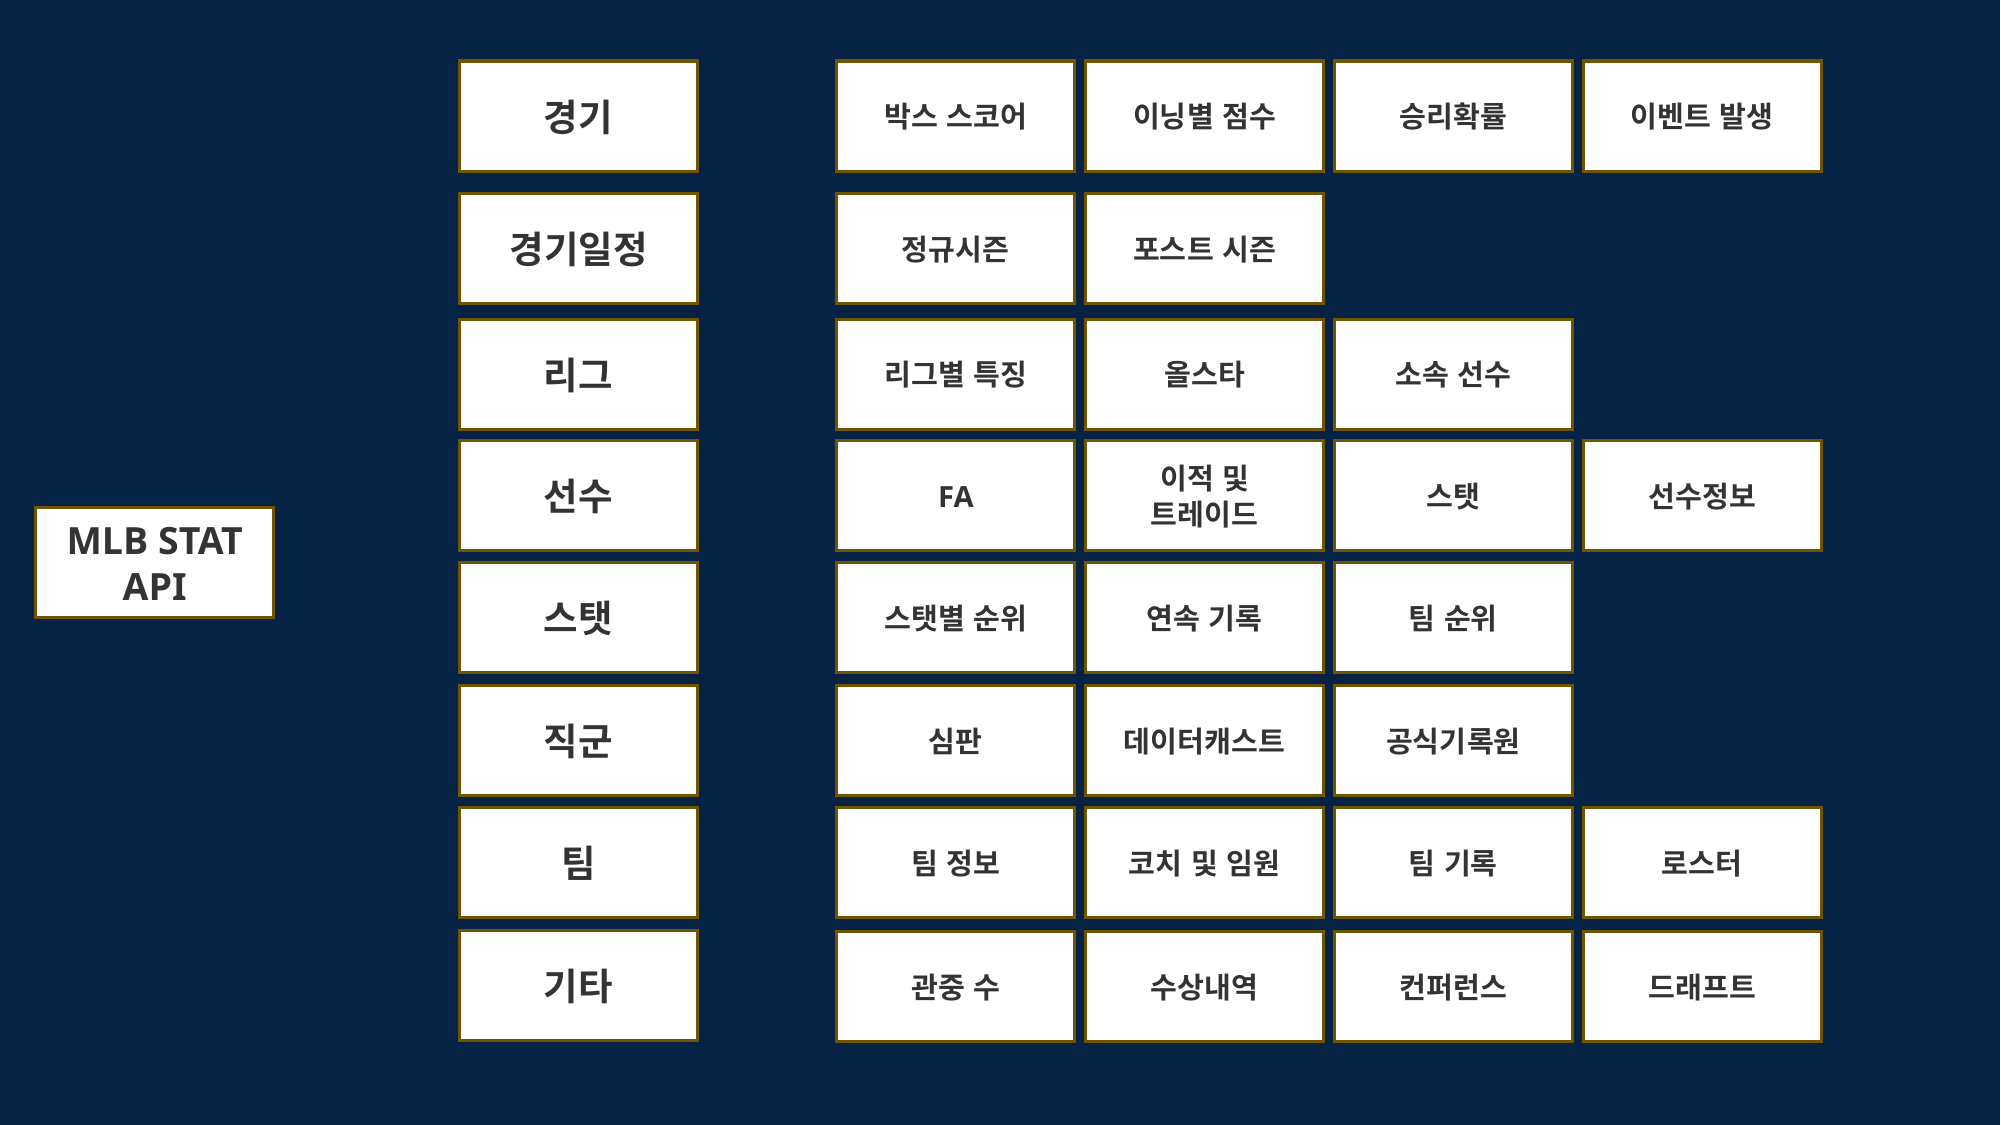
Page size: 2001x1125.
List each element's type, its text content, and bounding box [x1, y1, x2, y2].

text_box 선수정보 [1582, 439, 1823, 552]
text_box 연속 기록 [1084, 561, 1325, 674]
text_box 스탯 [458, 561, 699, 674]
text_box 스탯 [1333, 439, 1574, 552]
text_box 리그 [458, 318, 699, 431]
text_box 컨퍼런스 [1333, 930, 1574, 1043]
text_box 이벤트 발생 [1582, 59, 1823, 173]
text_box 코치 및 임원 [1084, 806, 1325, 919]
text_box 수상내역 [1084, 930, 1325, 1043]
text_box 기타 [458, 929, 699, 1042]
text_box 포스트 시즌 [1084, 192, 1325, 305]
text_box 승리확률 [1333, 59, 1574, 173]
text_box 팀 기록 [1333, 806, 1574, 919]
text_box 리그별 특징 [835, 318, 1076, 431]
text_box 공식기록원 [1333, 684, 1574, 797]
text_box 관중 수 [835, 930, 1076, 1043]
text_box FA [835, 439, 1076, 552]
text_box 올스타 [1084, 318, 1325, 431]
text_box 팀 [458, 806, 699, 919]
text_box 경기 [458, 59, 699, 173]
text_box 경기일정 [458, 192, 699, 305]
text_box 드래프트 [1582, 930, 1823, 1043]
text_box 스탯별 순위 [835, 561, 1076, 674]
text_box 정규시즌 [835, 192, 1076, 305]
text_box MLB STAT API [34, 506, 275, 619]
text_box 이적 및 트레이드 [1084, 439, 1325, 552]
text_box 로스터 [1582, 806, 1823, 919]
text_box 심판 [835, 684, 1076, 797]
text_box 박스 스코어 [835, 59, 1076, 173]
text_box 직군 [458, 684, 699, 797]
text_box 이닝별 점수 [1084, 59, 1325, 173]
text_box 데이터캐스트 [1084, 684, 1325, 797]
text_box 소속 선수 [1333, 318, 1574, 431]
text_box 선수 [458, 439, 699, 552]
text_box 팀 정보 [835, 806, 1076, 919]
text_box 팀 순위 [1333, 561, 1574, 674]
